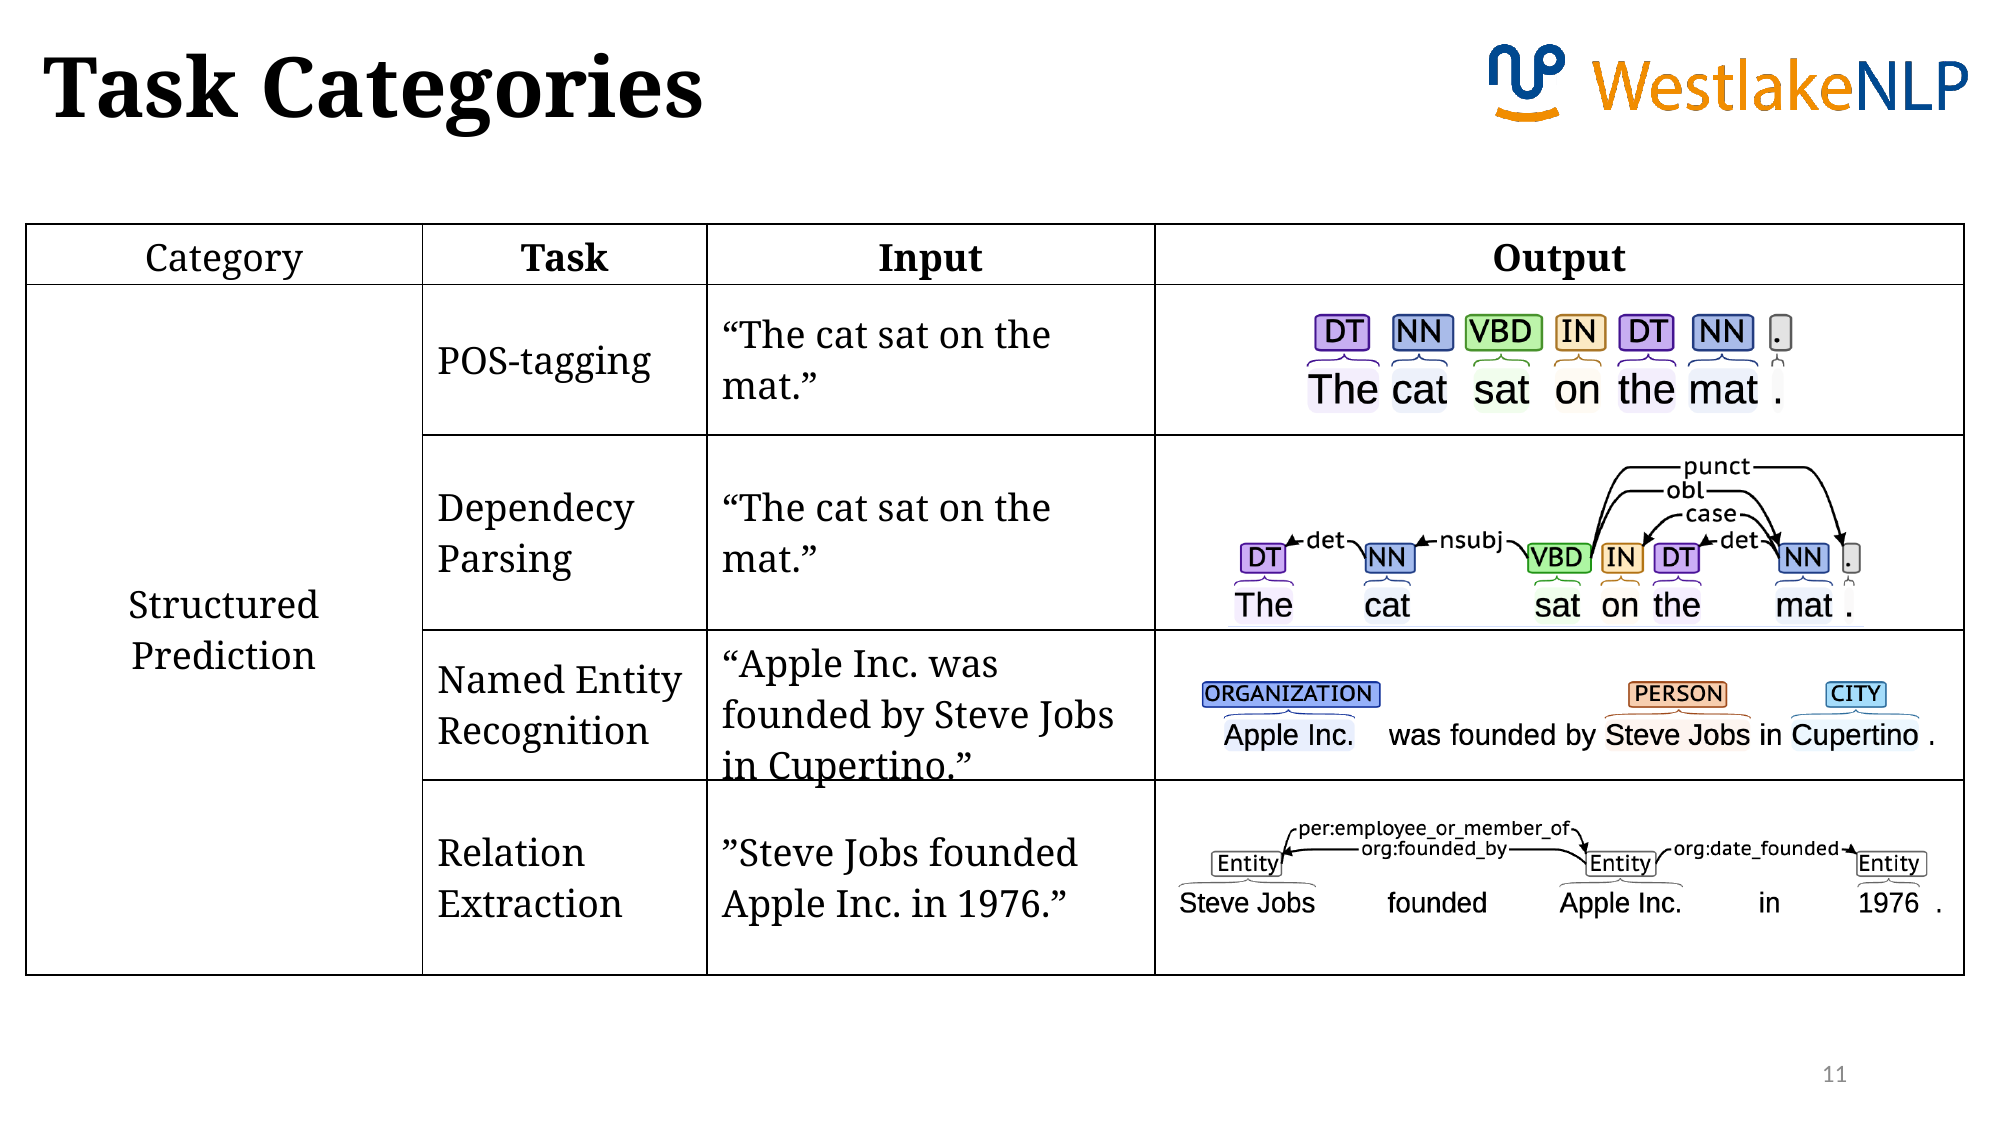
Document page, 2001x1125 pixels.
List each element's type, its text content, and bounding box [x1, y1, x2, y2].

table_cell [1156, 436, 1963, 629]
table_header Task [423, 225, 706, 284]
table_header Input [708, 225, 1154, 284]
table_cell ”Steve Jobs founded Apple Inc. in 1976.” [708, 781, 1154, 974]
table_cell [1156, 631, 1963, 779]
picture [1174, 807, 1948, 919]
table_cell Structured Prediction [27, 285, 422, 974]
text_box Task Categories [28, 26, 844, 142]
table_cell POS-tagging [423, 285, 706, 434]
slide_number 11 [1412, 1042, 1863, 1103]
picture [1228, 443, 1864, 627]
table_cell “The cat sat on the mat.” [708, 285, 1154, 434]
table_cell Relation Extraction [423, 781, 706, 974]
table_cell [1156, 781, 1963, 974]
table_header Output [1156, 225, 1963, 284]
picture [1459, 0, 2000, 170]
table_cell Dependecy Parsing [423, 436, 706, 629]
picture [1198, 661, 1939, 752]
table_cell Named Entity Recognition [423, 631, 706, 779]
table_cell “Apple Inc. was founded by Steve Jobs in Cupertino.” [708, 631, 1154, 779]
table_cell [1156, 285, 1963, 434]
picture [1301, 302, 1795, 415]
table_header Category [27, 225, 422, 284]
table_cell “The cat sat on the mat.” [708, 436, 1154, 629]
